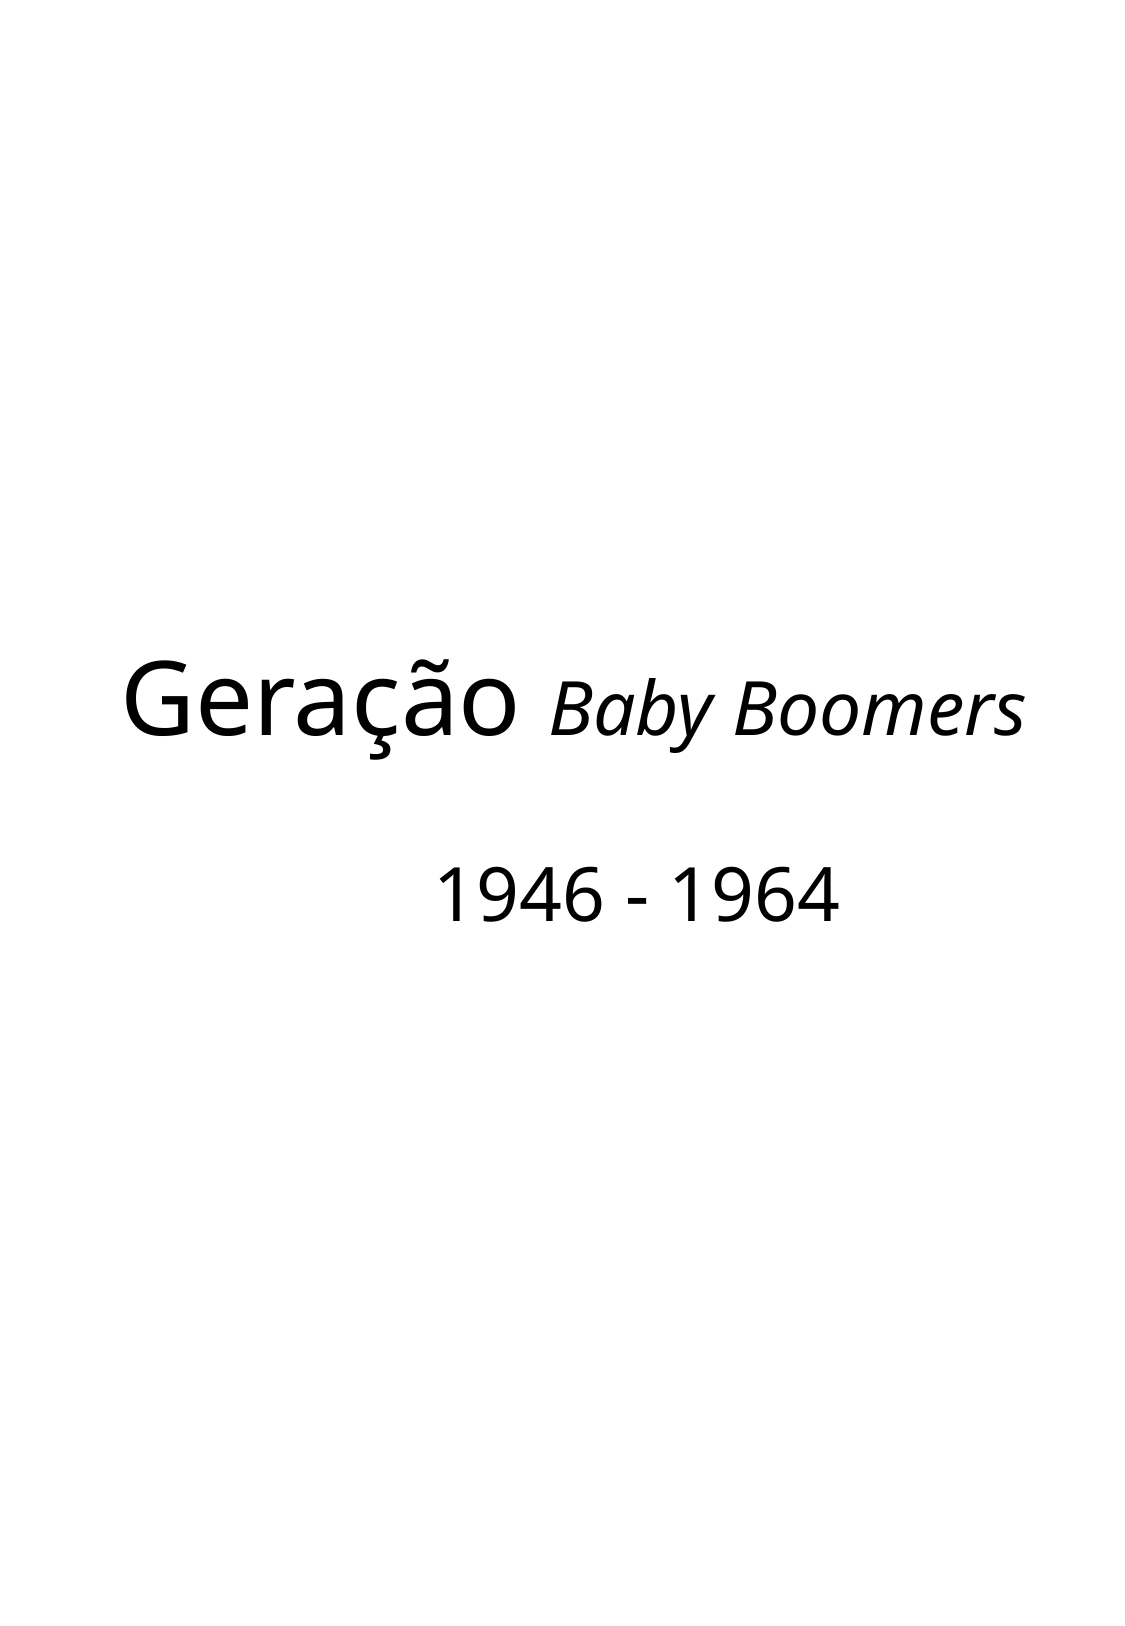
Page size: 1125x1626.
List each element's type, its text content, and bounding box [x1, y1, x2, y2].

text_box Geração Baby Boomers 1946 - 1964 [52, 624, 1125, 1033]
